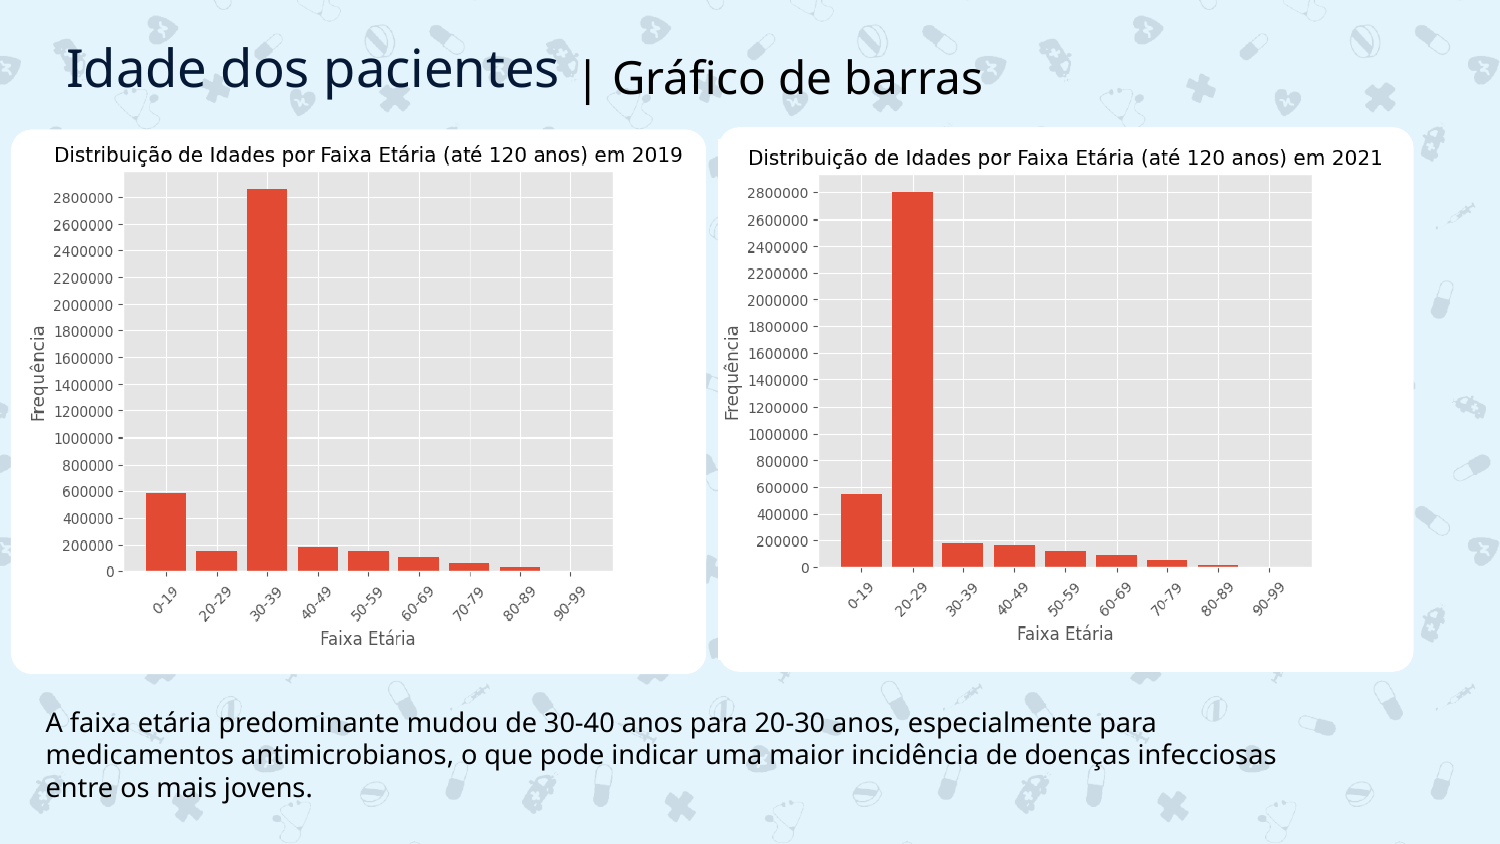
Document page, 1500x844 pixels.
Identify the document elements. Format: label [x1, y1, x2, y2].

picture [0, 0, 1500, 844]
text_box [718, 126, 1414, 673]
text_box [10, 129, 707, 675]
